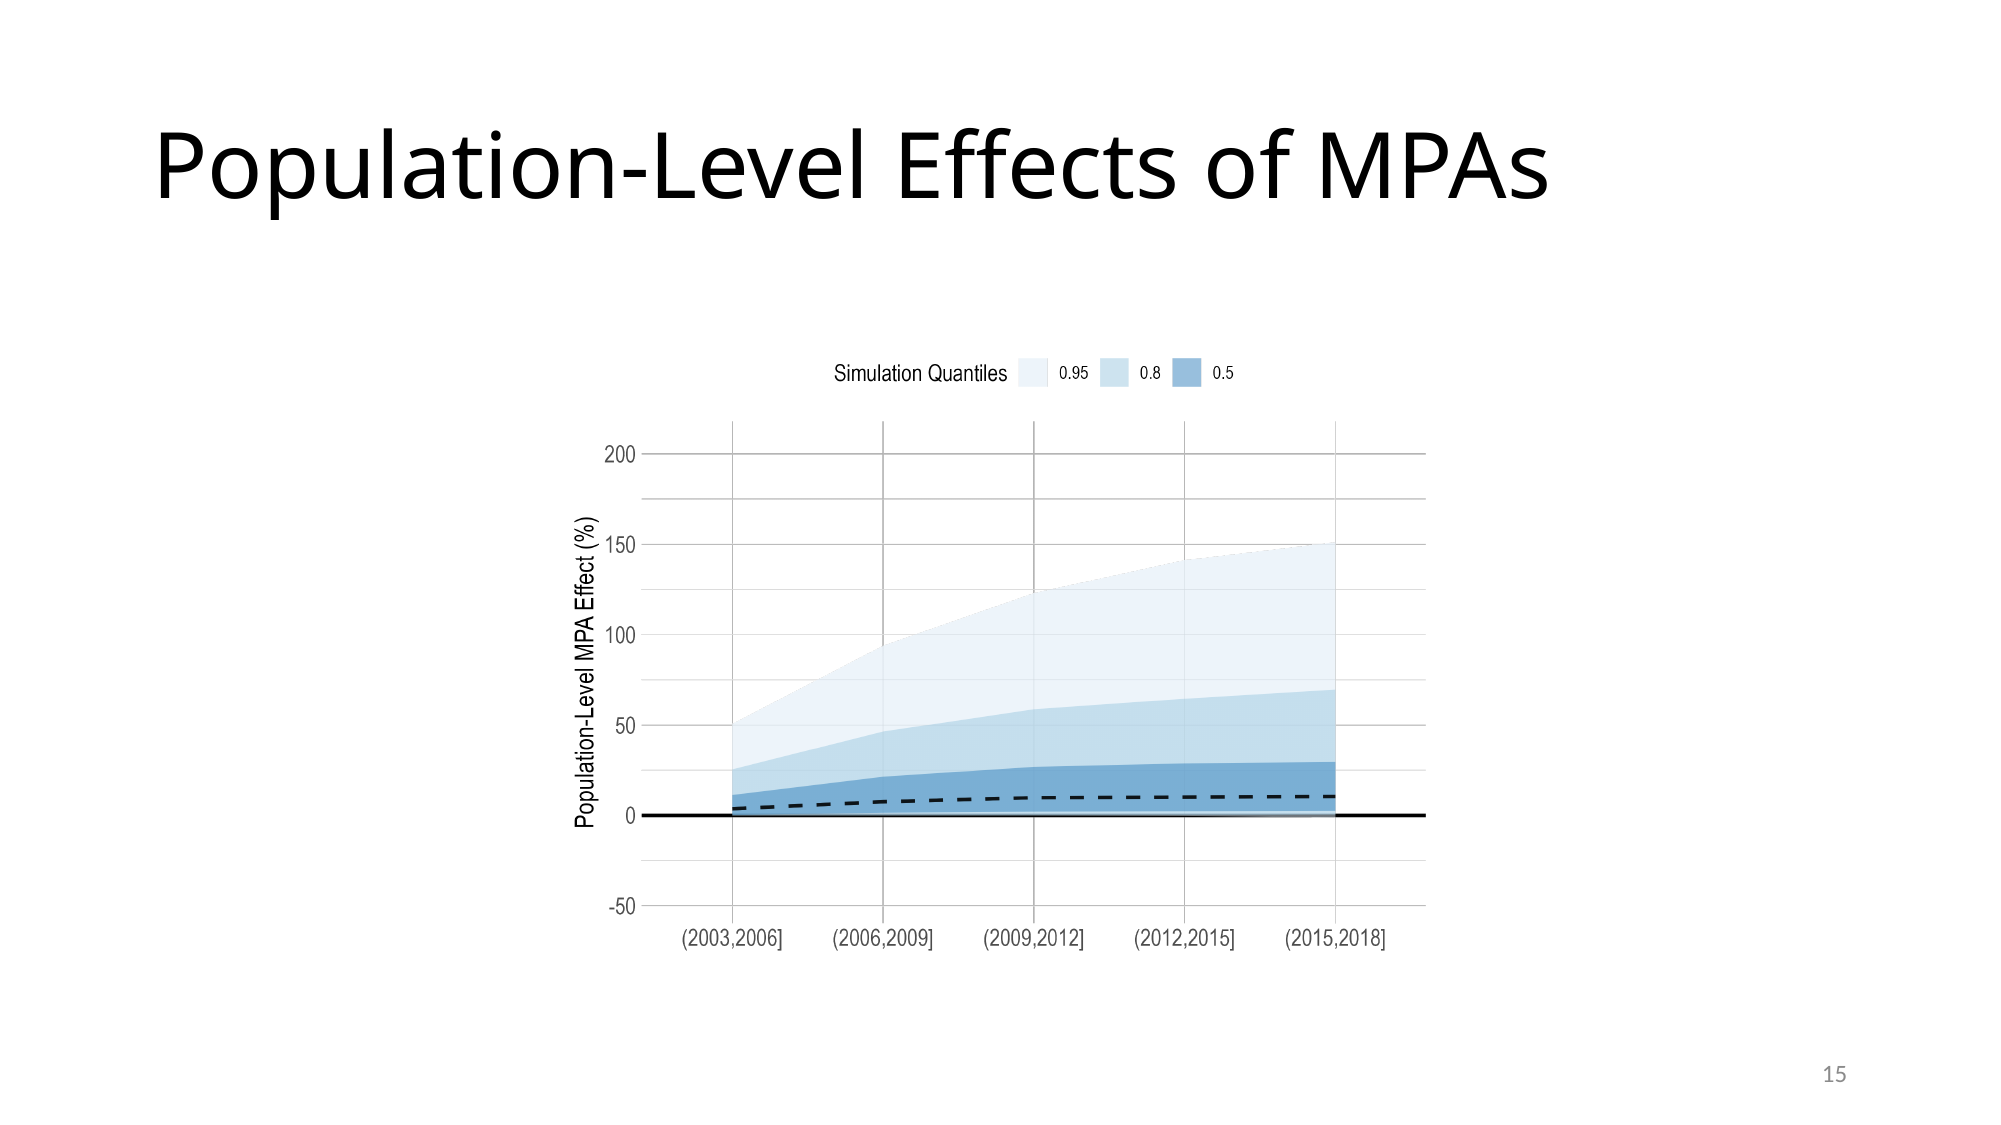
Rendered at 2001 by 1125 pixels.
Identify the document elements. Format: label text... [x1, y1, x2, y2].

picture [524, 297, 1475, 1011]
title Population-Level Effects of MPAs [137, 59, 1863, 278]
slide_number ‹#› [1412, 1042, 1863, 1103]
